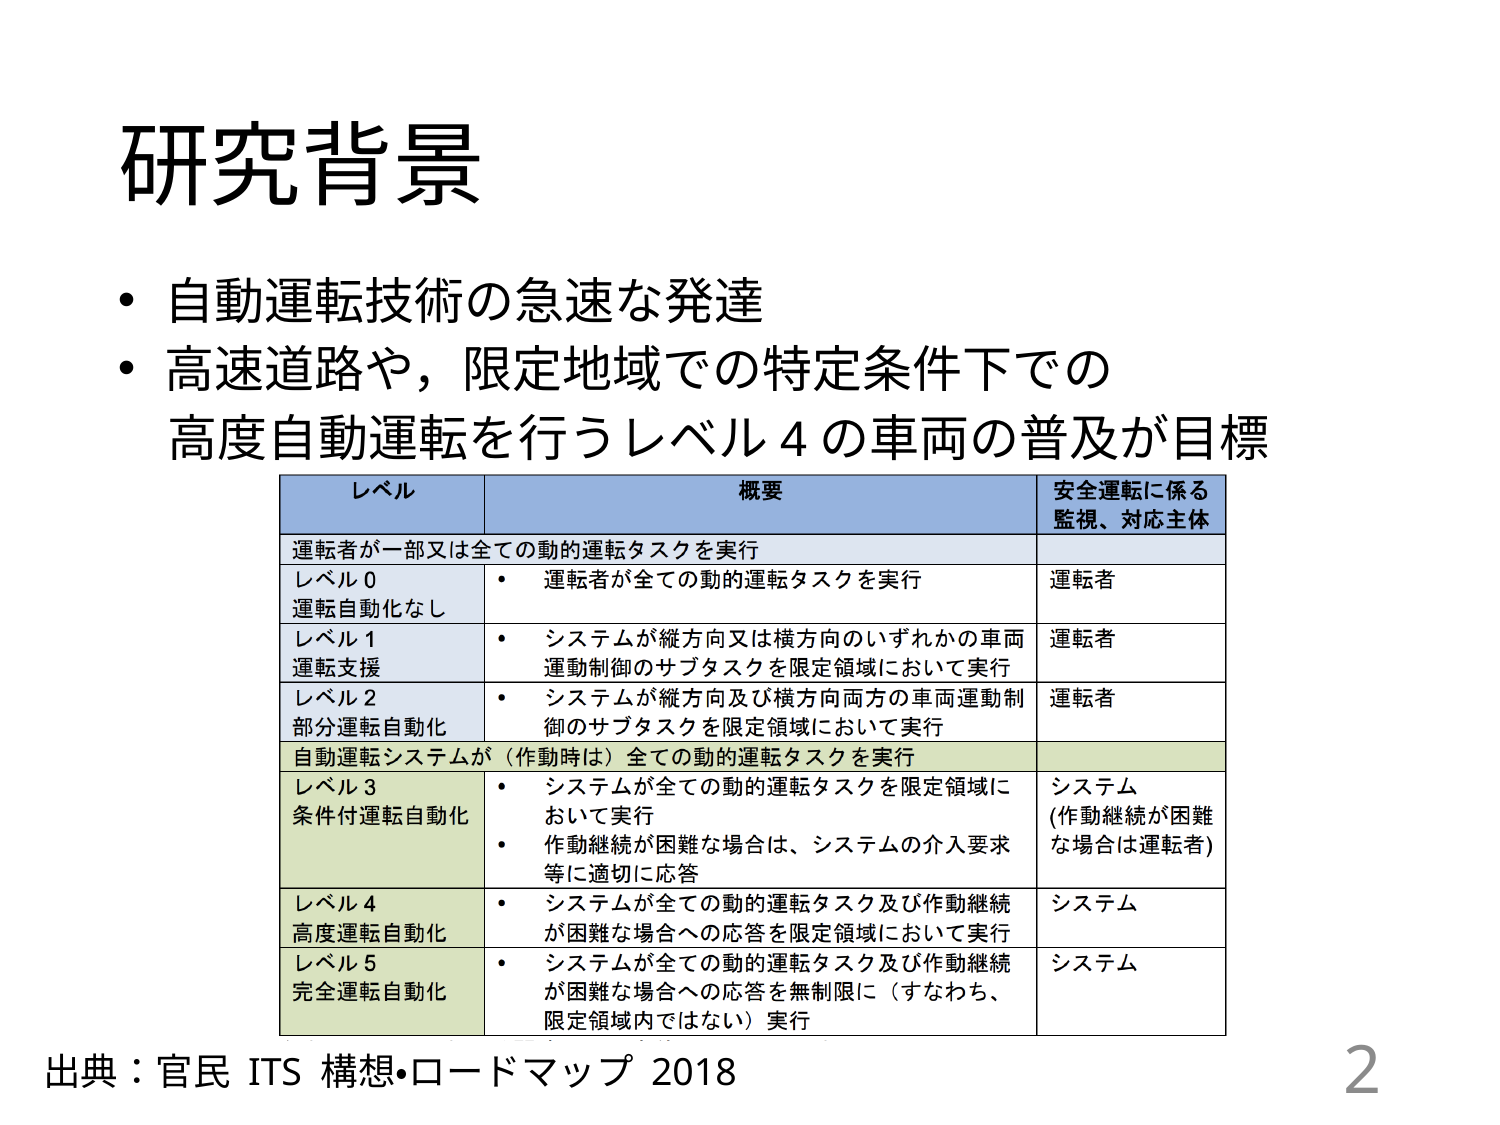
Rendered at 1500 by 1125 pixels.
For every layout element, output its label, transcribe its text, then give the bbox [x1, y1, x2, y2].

slide_number 2 [1059, 1042, 1397, 1103]
text_box 自動運転技術の急速な発達 高速道路や，限定地域での特定条件下での 高度自動運転を行うレベル4の車両の普及が目標 [103, 232, 1397, 564]
text_box 出典：官民 ITS 構想・ロードマップ 2018 [28, 1040, 1090, 1101]
title 研究背景 [103, 59, 1397, 232]
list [269, 468, 1230, 1041]
